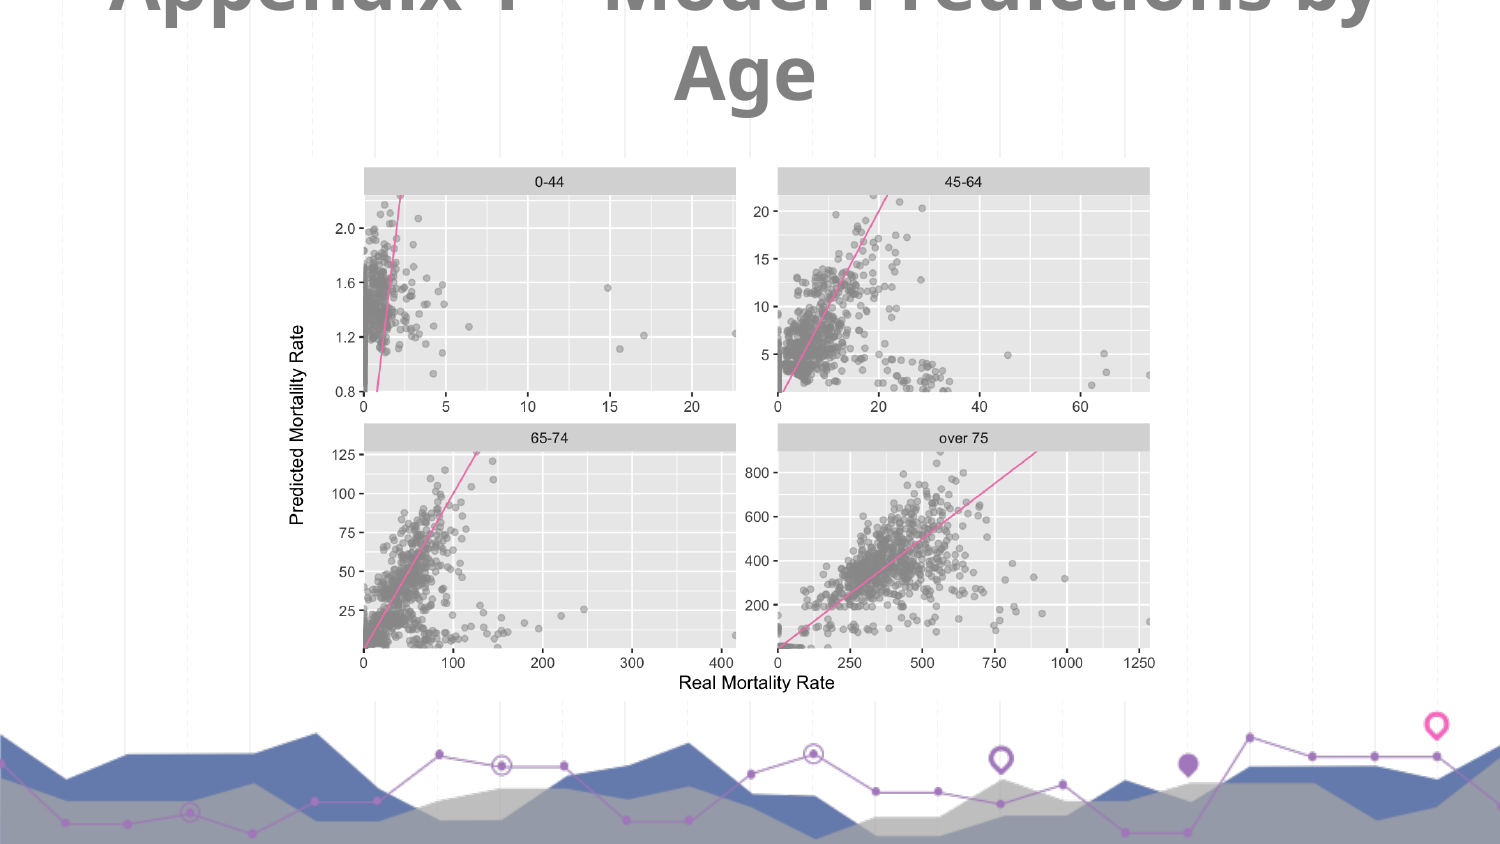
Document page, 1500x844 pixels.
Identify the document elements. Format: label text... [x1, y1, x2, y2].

title Appendix 1 – Model Predictions by Age [64, 33, 1428, 131]
picture [279, 157, 1158, 701]
